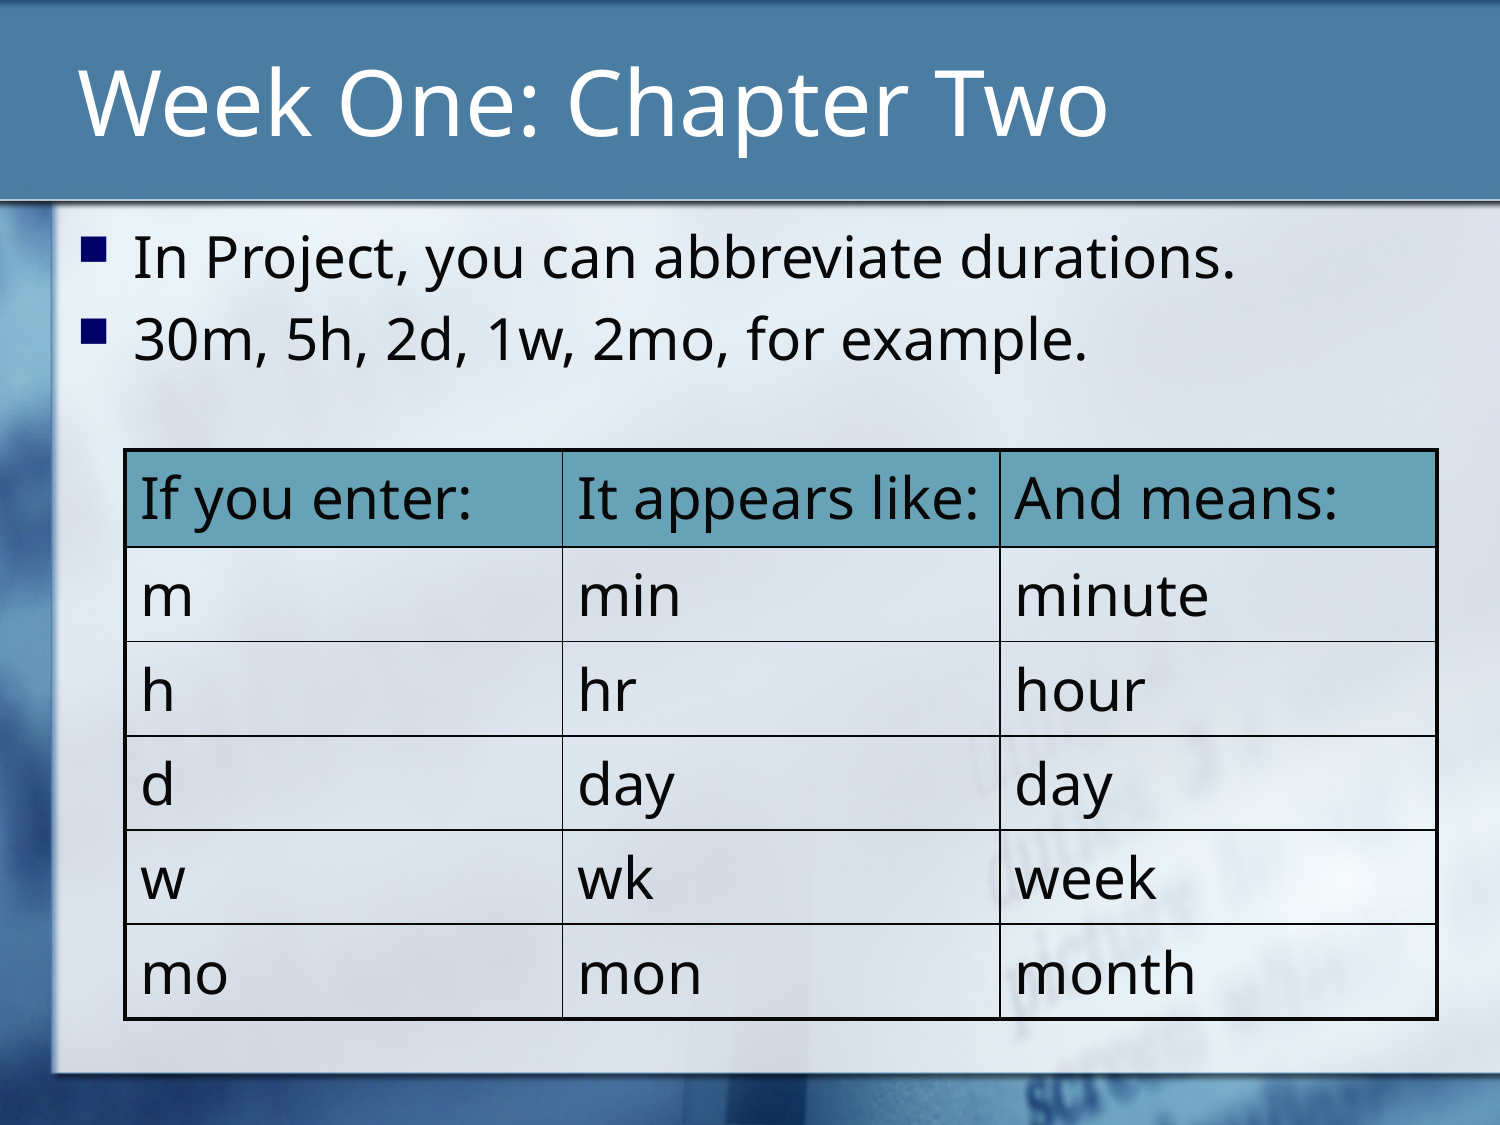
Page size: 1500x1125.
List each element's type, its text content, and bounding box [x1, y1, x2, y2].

table_cell wk [563, 831, 999, 923]
table_cell day [563, 737, 999, 829]
title Week One: Chapter Two [62, 12, 1461, 188]
table_header And means: [1001, 452, 1435, 546]
table_cell h [127, 642, 562, 735]
table_cell min [563, 548, 999, 641]
table_cell d [127, 737, 562, 829]
table_cell week [1001, 831, 1435, 923]
table_cell w [127, 831, 562, 923]
table_cell hr [563, 642, 999, 735]
table_cell minute [1001, 548, 1435, 641]
table_cell mon [563, 925, 999, 1017]
table_header If you enter: [127, 452, 562, 546]
table_header It appears like: [563, 452, 999, 546]
table_cell day [1001, 737, 1435, 829]
table_cell hour [1001, 642, 1435, 735]
list In Project, you can abbreviate durations. 30m, 5h, 2d, 1w, 2mo, for example. [62, 212, 1438, 438]
table_cell month [1001, 925, 1435, 1017]
picture [0, 0, 1500, 1125]
table_cell mo [127, 925, 562, 1017]
table_cell m [127, 548, 562, 641]
